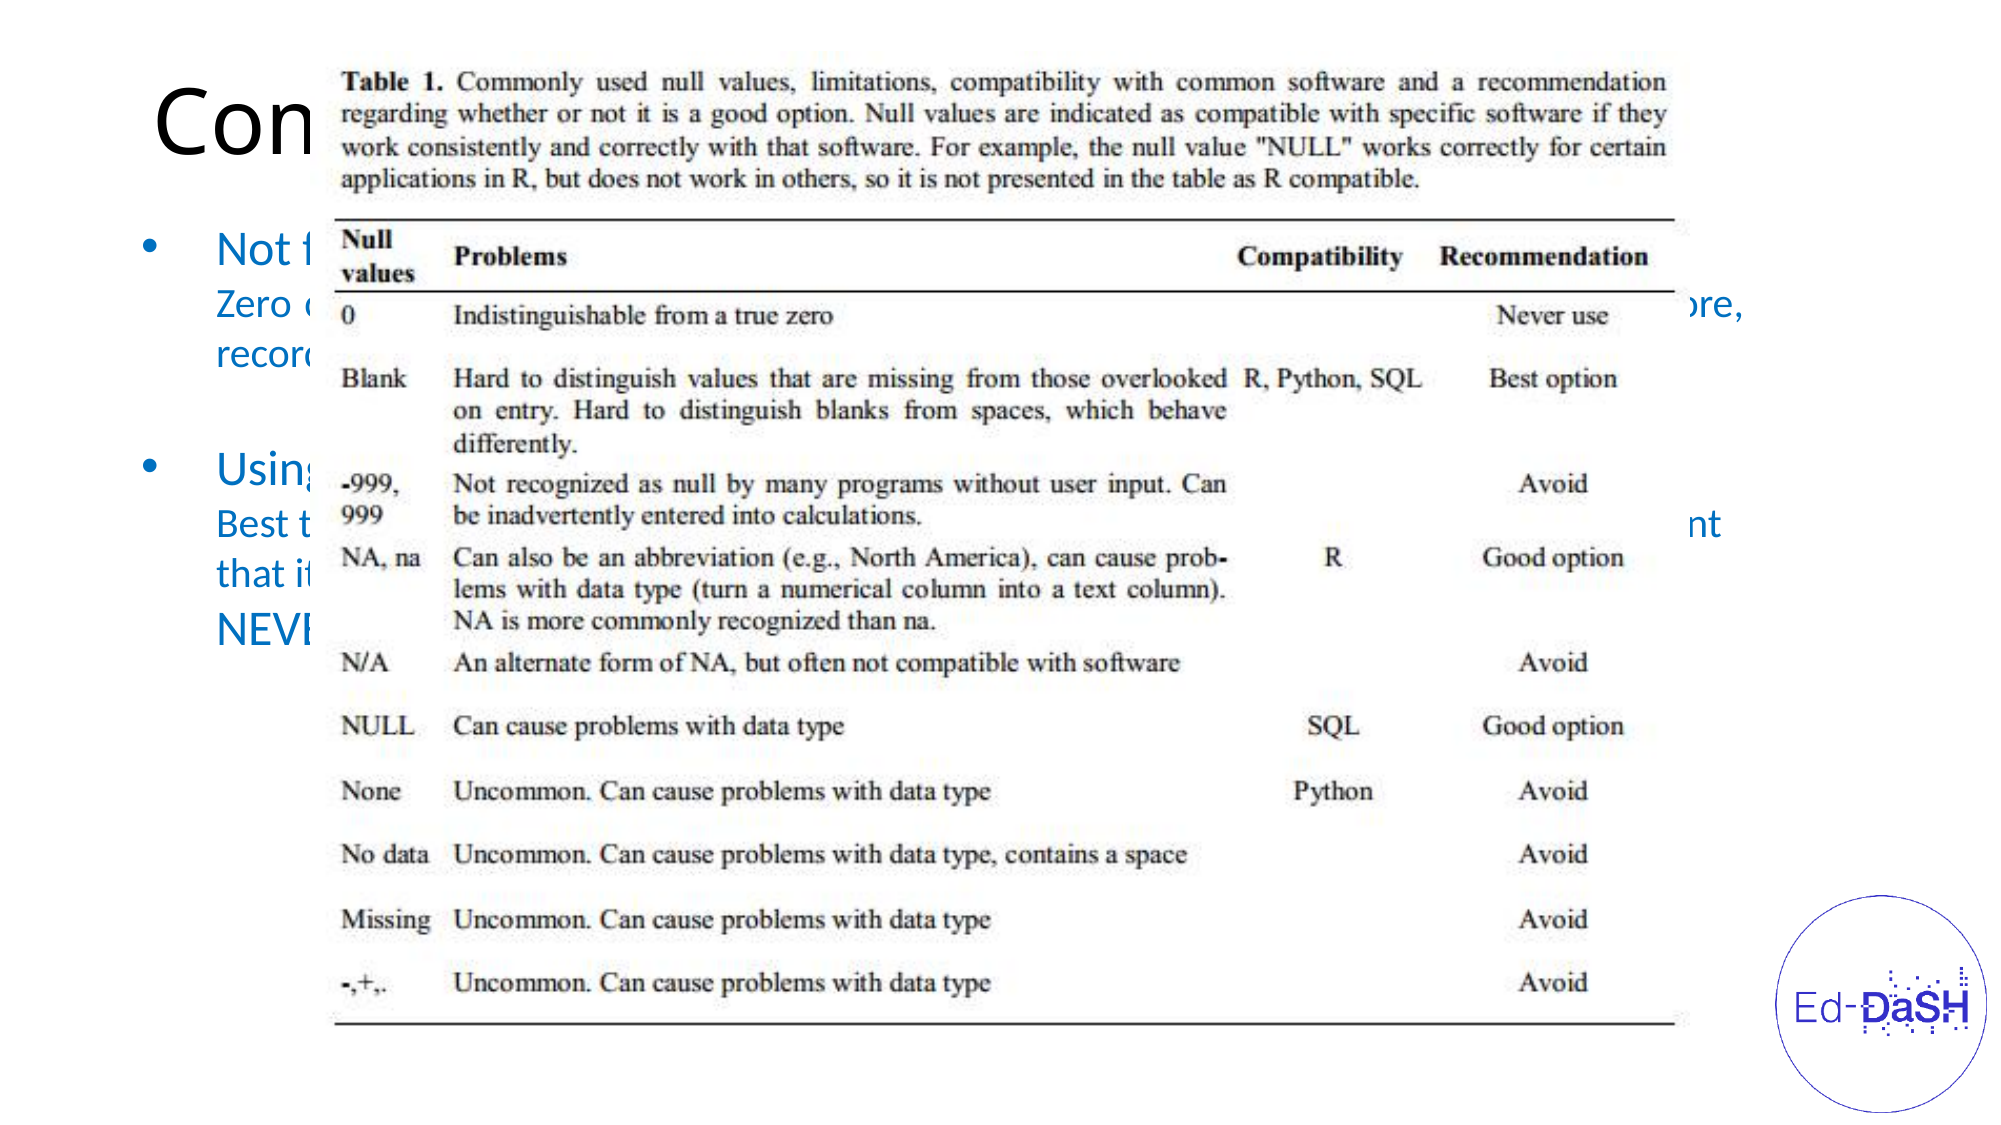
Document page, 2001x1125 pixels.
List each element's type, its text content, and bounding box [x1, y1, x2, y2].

text_box Not filling in zeros Zero can mean no data recorded, but a computer will treat the value as zero. Therefore, record zeros as zeros and missing data as nulls. Using problematic null values Best to record nulls as blanks in data fields, and keep a neighbouring column to comment that it’s null. NEVER: -1, -100, 1000 [1690, 234, 1760, 664]
title Common Spreadsheet errors [137, 16, 1863, 234]
text_box Not filling in zeros Zero can mean no data recorded, but a computer will treat the value as zero. Therefore, record zeros as zeros and missing data as nulls. Using problematic null values Best to record nulls as blanks in data fields, and keep a neighbouring column to comment that it’s null. NEVER: -1, -100, 1000 [126, 208, 310, 664]
picture [310, 51, 1690, 1074]
picture [1774, 895, 1987, 1113]
